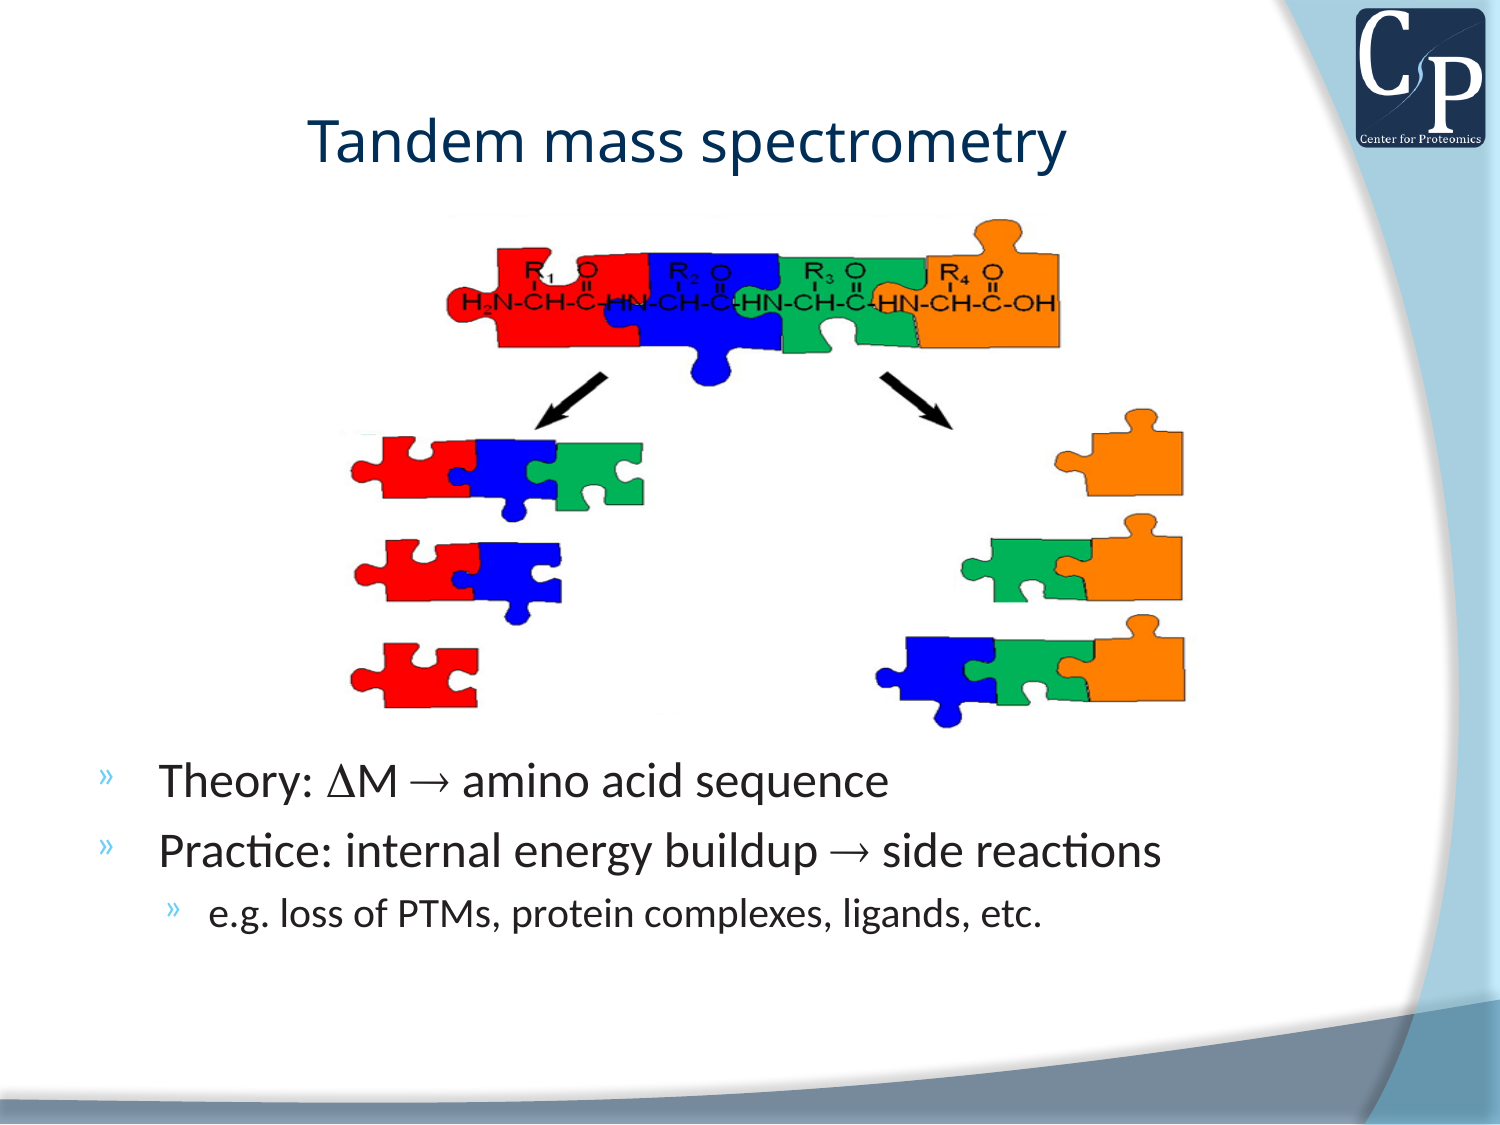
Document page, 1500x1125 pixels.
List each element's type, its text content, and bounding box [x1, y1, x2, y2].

picture [1352, 7, 1488, 148]
list Theory: M  amino acid sequence Practice: internal energy buildup  side reactions e.g. loss of PTMs, protein complexes, ligands, etc. [75, 739, 1300, 1005]
picture [289, 196, 1231, 740]
title Tandem mass spectrometry [75, 45, 1300, 233]
